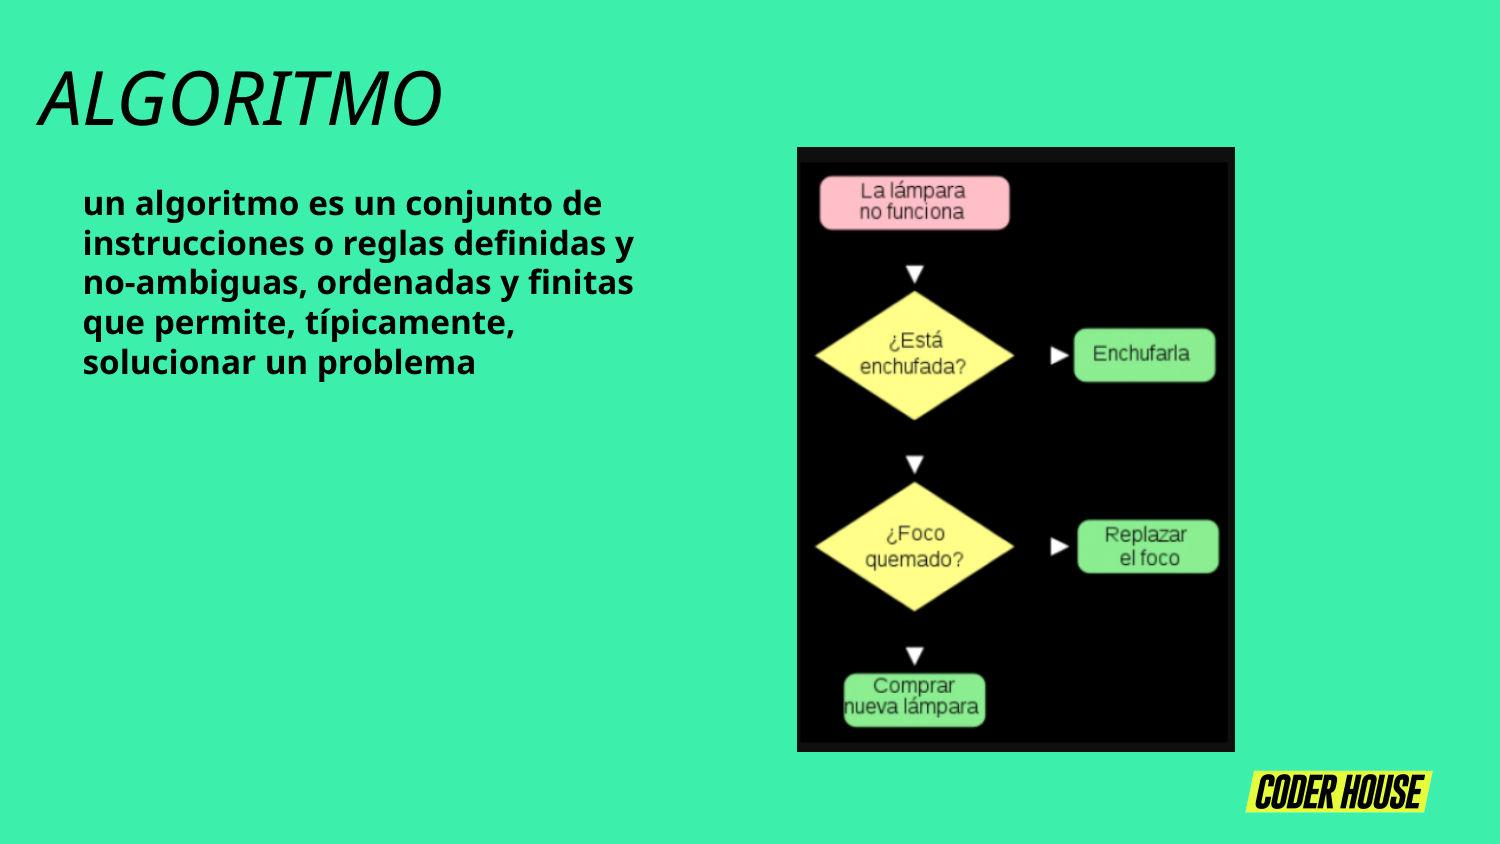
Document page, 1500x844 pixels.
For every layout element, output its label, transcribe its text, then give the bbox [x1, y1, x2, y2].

picture [1241, 764, 1437, 819]
text_box un algoritmo​ es un conjunto de instrucciones o reglas definidas y no-ambiguas, ordenadas y finitas que permite, típicamente, solucionar un problema [67, 166, 686, 397]
picture [797, 146, 1235, 752]
text_box ALGORITMO [0, 13, 484, 176]
